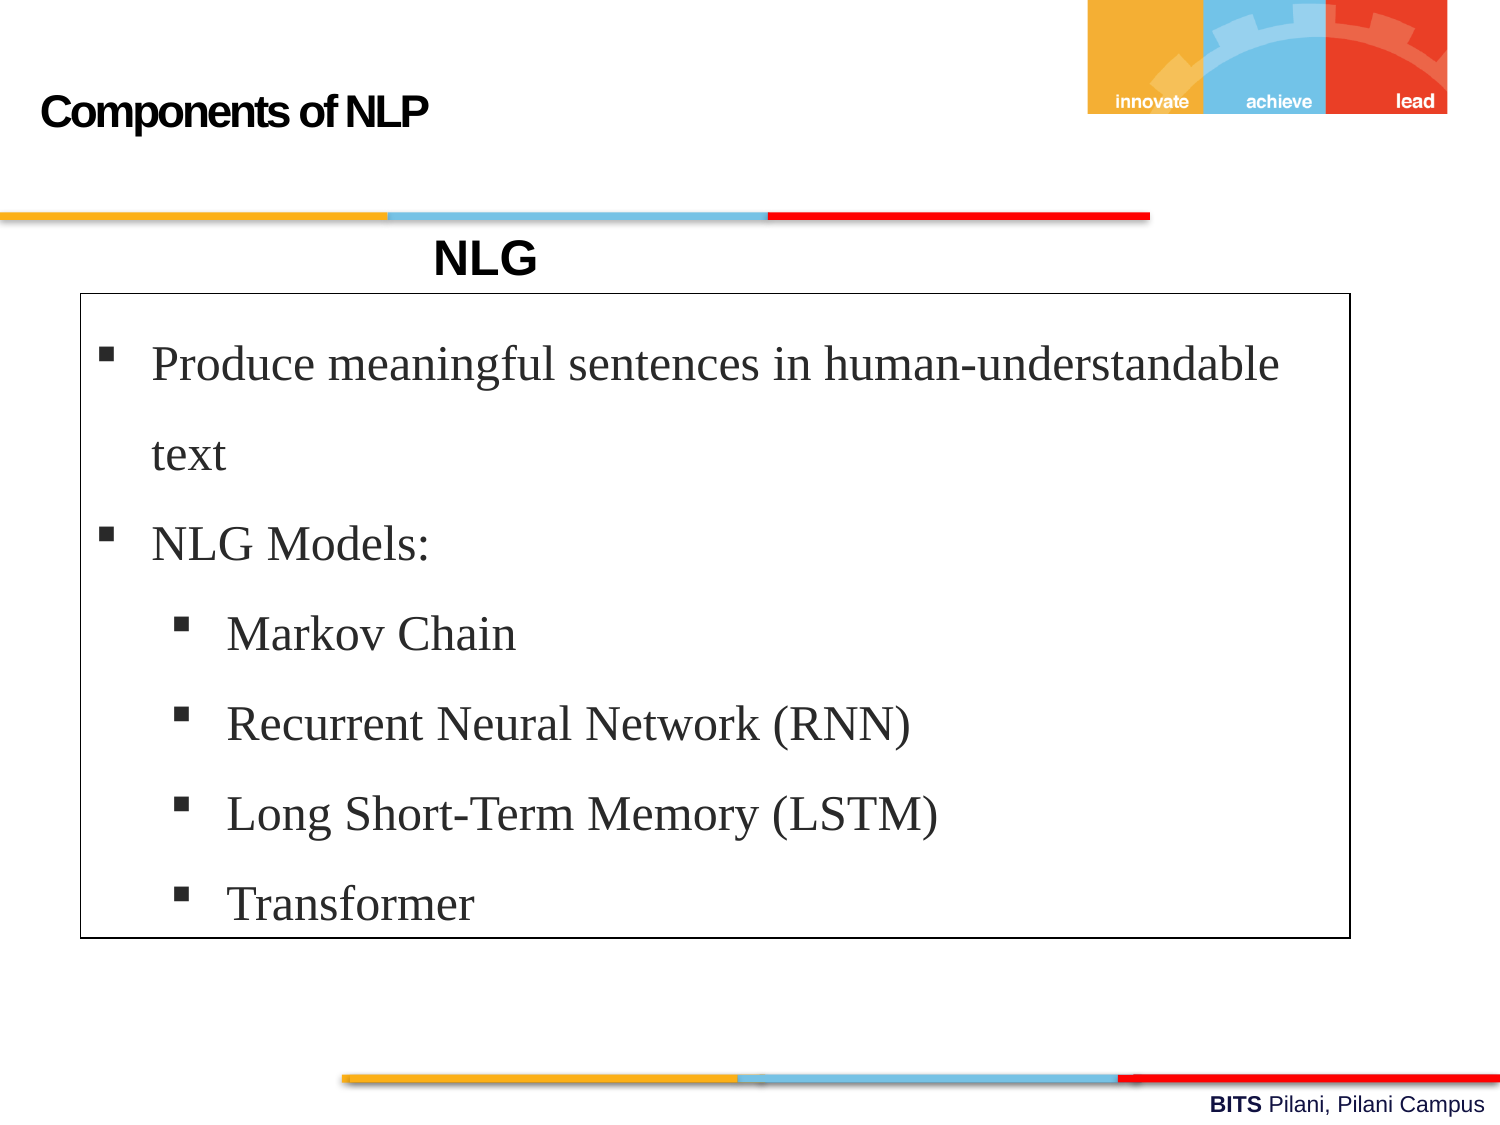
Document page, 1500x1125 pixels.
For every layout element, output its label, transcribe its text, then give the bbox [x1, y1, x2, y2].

text_box Produce meaningful sentences in human-understandable text NLG Models: Markov Chain Recurrent Neural Network (RNN) Long Short-Term Memory (LSTM) Transformer [80, 293, 1350, 939]
picture [1087, 0, 1448, 114]
text_box NLG [116, 217, 870, 293]
list Components of NLP [24, 4, 1063, 193]
